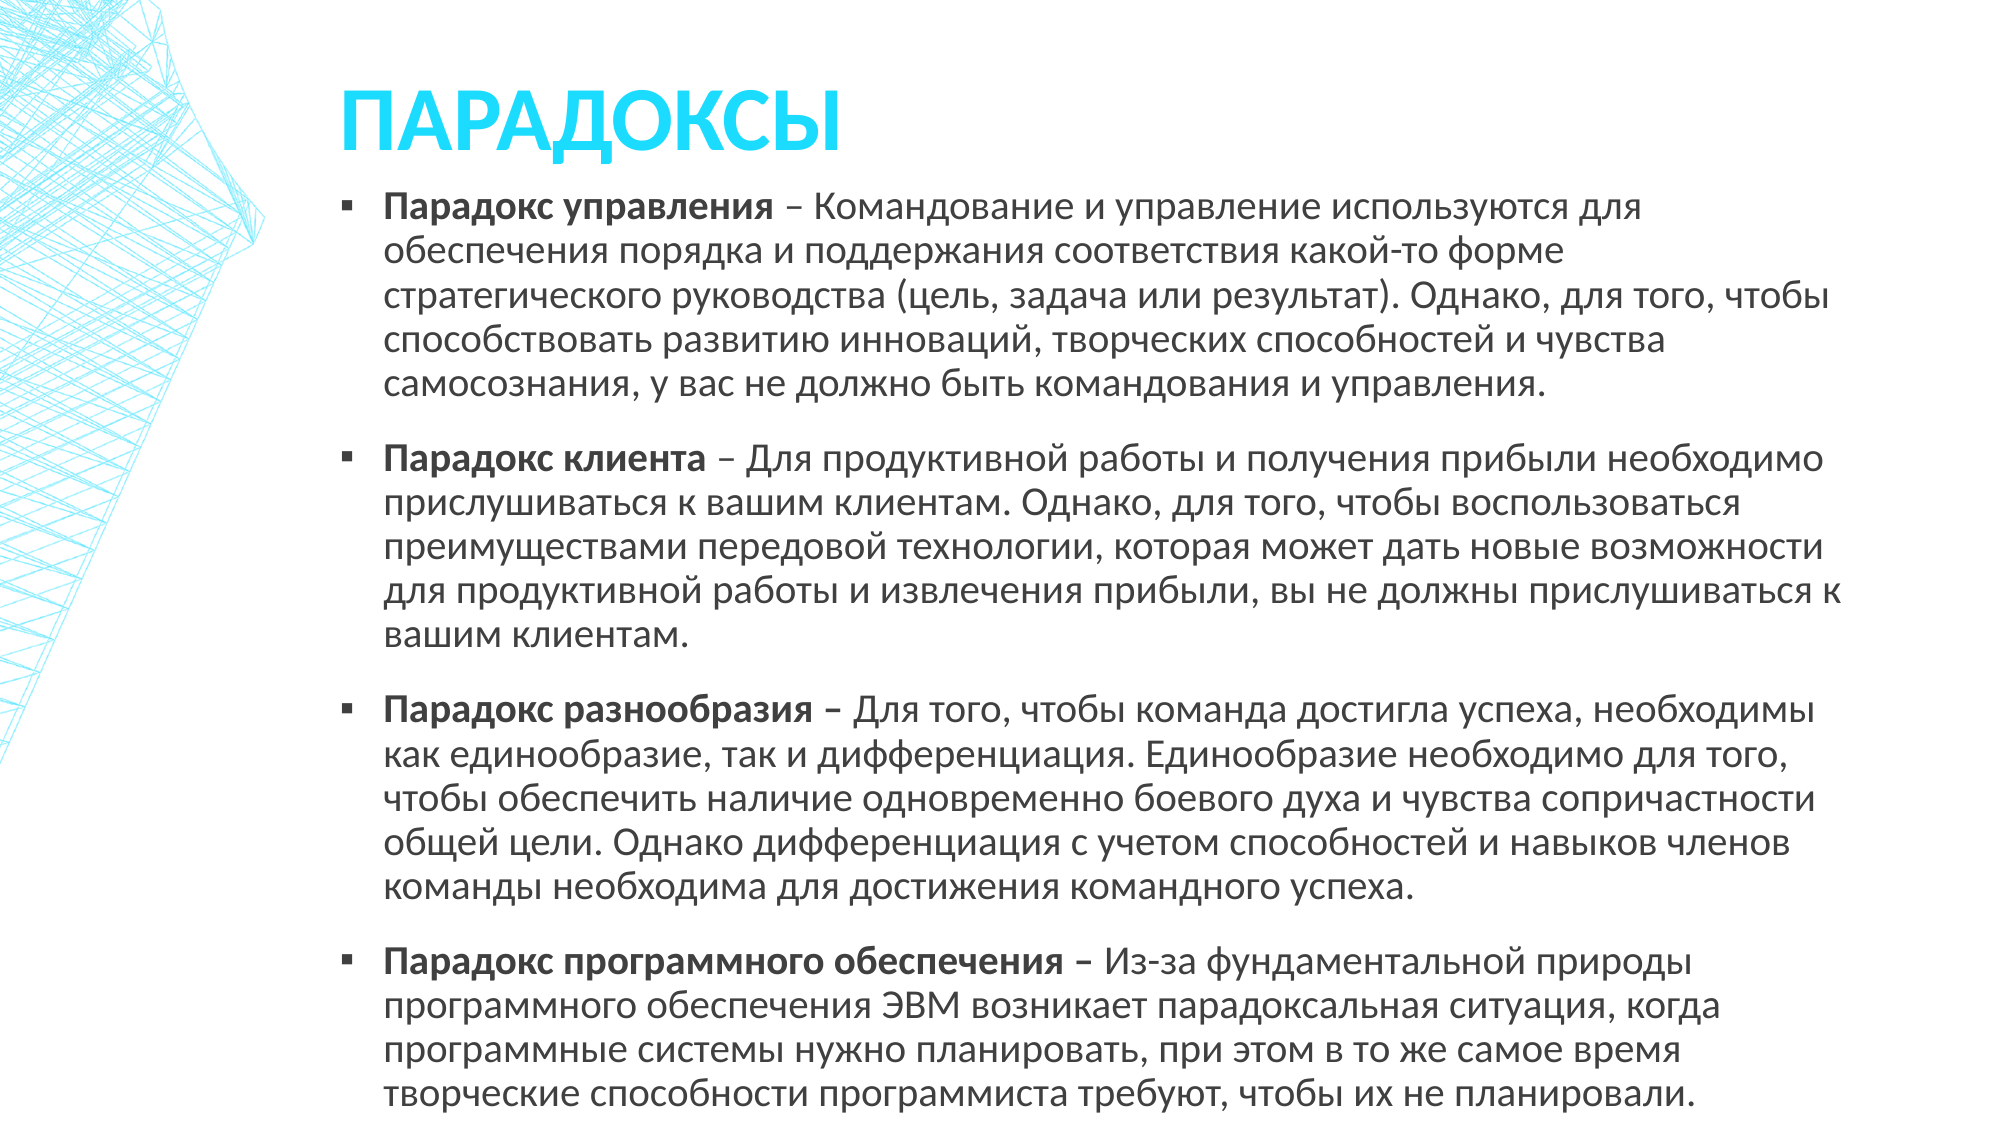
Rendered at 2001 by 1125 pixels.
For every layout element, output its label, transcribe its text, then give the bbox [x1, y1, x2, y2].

list Парадокс управления – Командование и управление используются для обеспечения порядка и поддержания соответствия какой-то форме стратегического руководства (цель, задача или результат). Однако, для того, чтобы способствовать развитию инноваций, творческих способностей и чувства самосознания, у вас не должно быть командования и управления. Парадокс клиента – Для продуктивной работы и получения прибыли необходимо прислушиваться к вашим клиентам. Однако, для того, чтобы воспользоваться преимуществами передовой технологии, которая может дать новые возможности для продуктивной работы и извлечения прибыли, вы не должны прислушиваться к вашим клиентам. Парадокс разнообразия – Для того, чтобы команда достигла успеха, необходимы как единообразие, так и дифференциация. Единообразие необходимо для того, чтобы обеспечить наличие одновременно боевого духа и чувства сопричастности общей цели. Однако дифференциация с учетом способностей и навыков членов команды необходима для достижения командного успеха. Парадокс программного обеспечения – Из-за фундаментальной природы программного обеспечения ЭВМ возникает парадоксальная ситуация, когда программные системы нужно планировать, при этом в то же самое время творческие способности программиста требуют, чтобы их не планировали. [324, 176, 1863, 1125]
picture [0, 0, 2001, 1125]
title Парадоксы [324, 62, 1863, 176]
